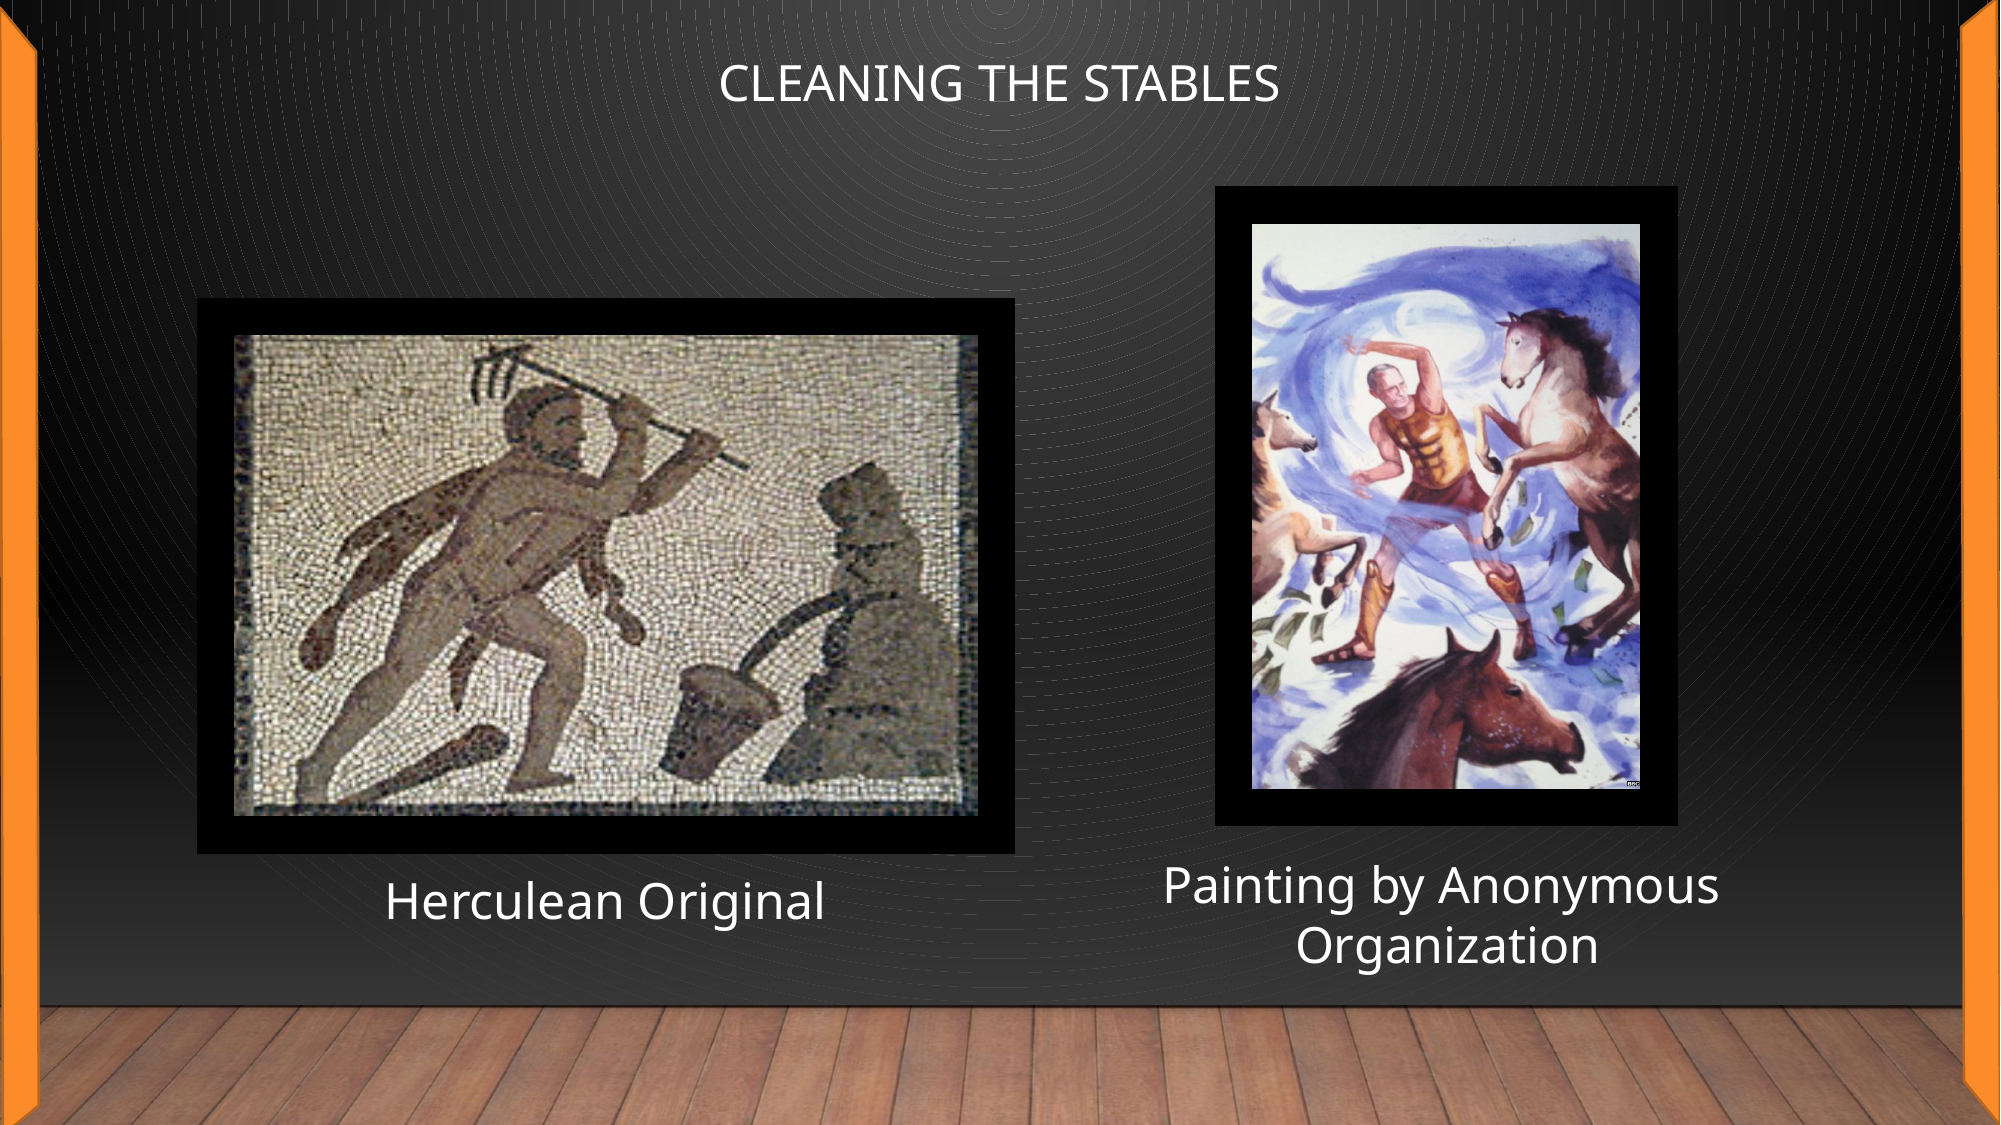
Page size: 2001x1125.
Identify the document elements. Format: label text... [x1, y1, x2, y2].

text_box Herculean Original [225, 861, 987, 937]
picture [19, 1005, 1997, 1125]
text_box CLEANING THE STABLES [619, 43, 1381, 119]
text_box Painting by Anonymous Organization [1067, 846, 1829, 982]
text_box [1959, 0, 2000, 1125]
picture [1251, 223, 1641, 789]
picture [234, 335, 978, 817]
text_box [0, 6, 40, 1125]
